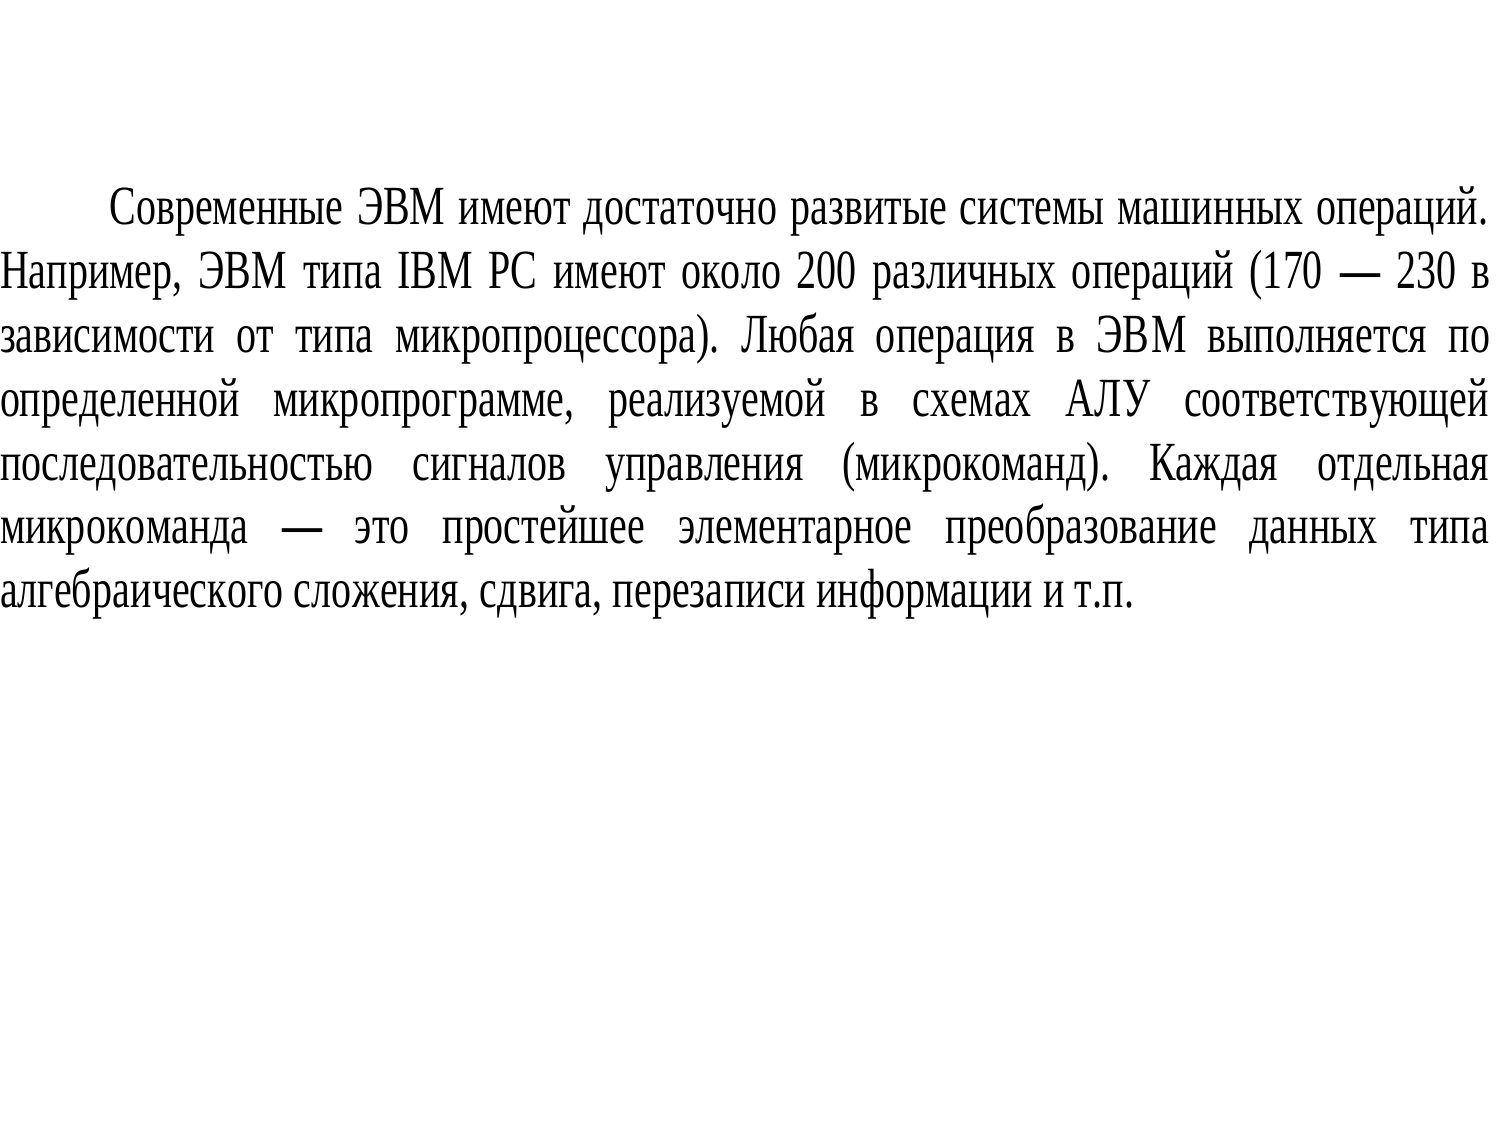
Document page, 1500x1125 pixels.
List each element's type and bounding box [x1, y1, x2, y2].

picture [0, 149, 1491, 622]
